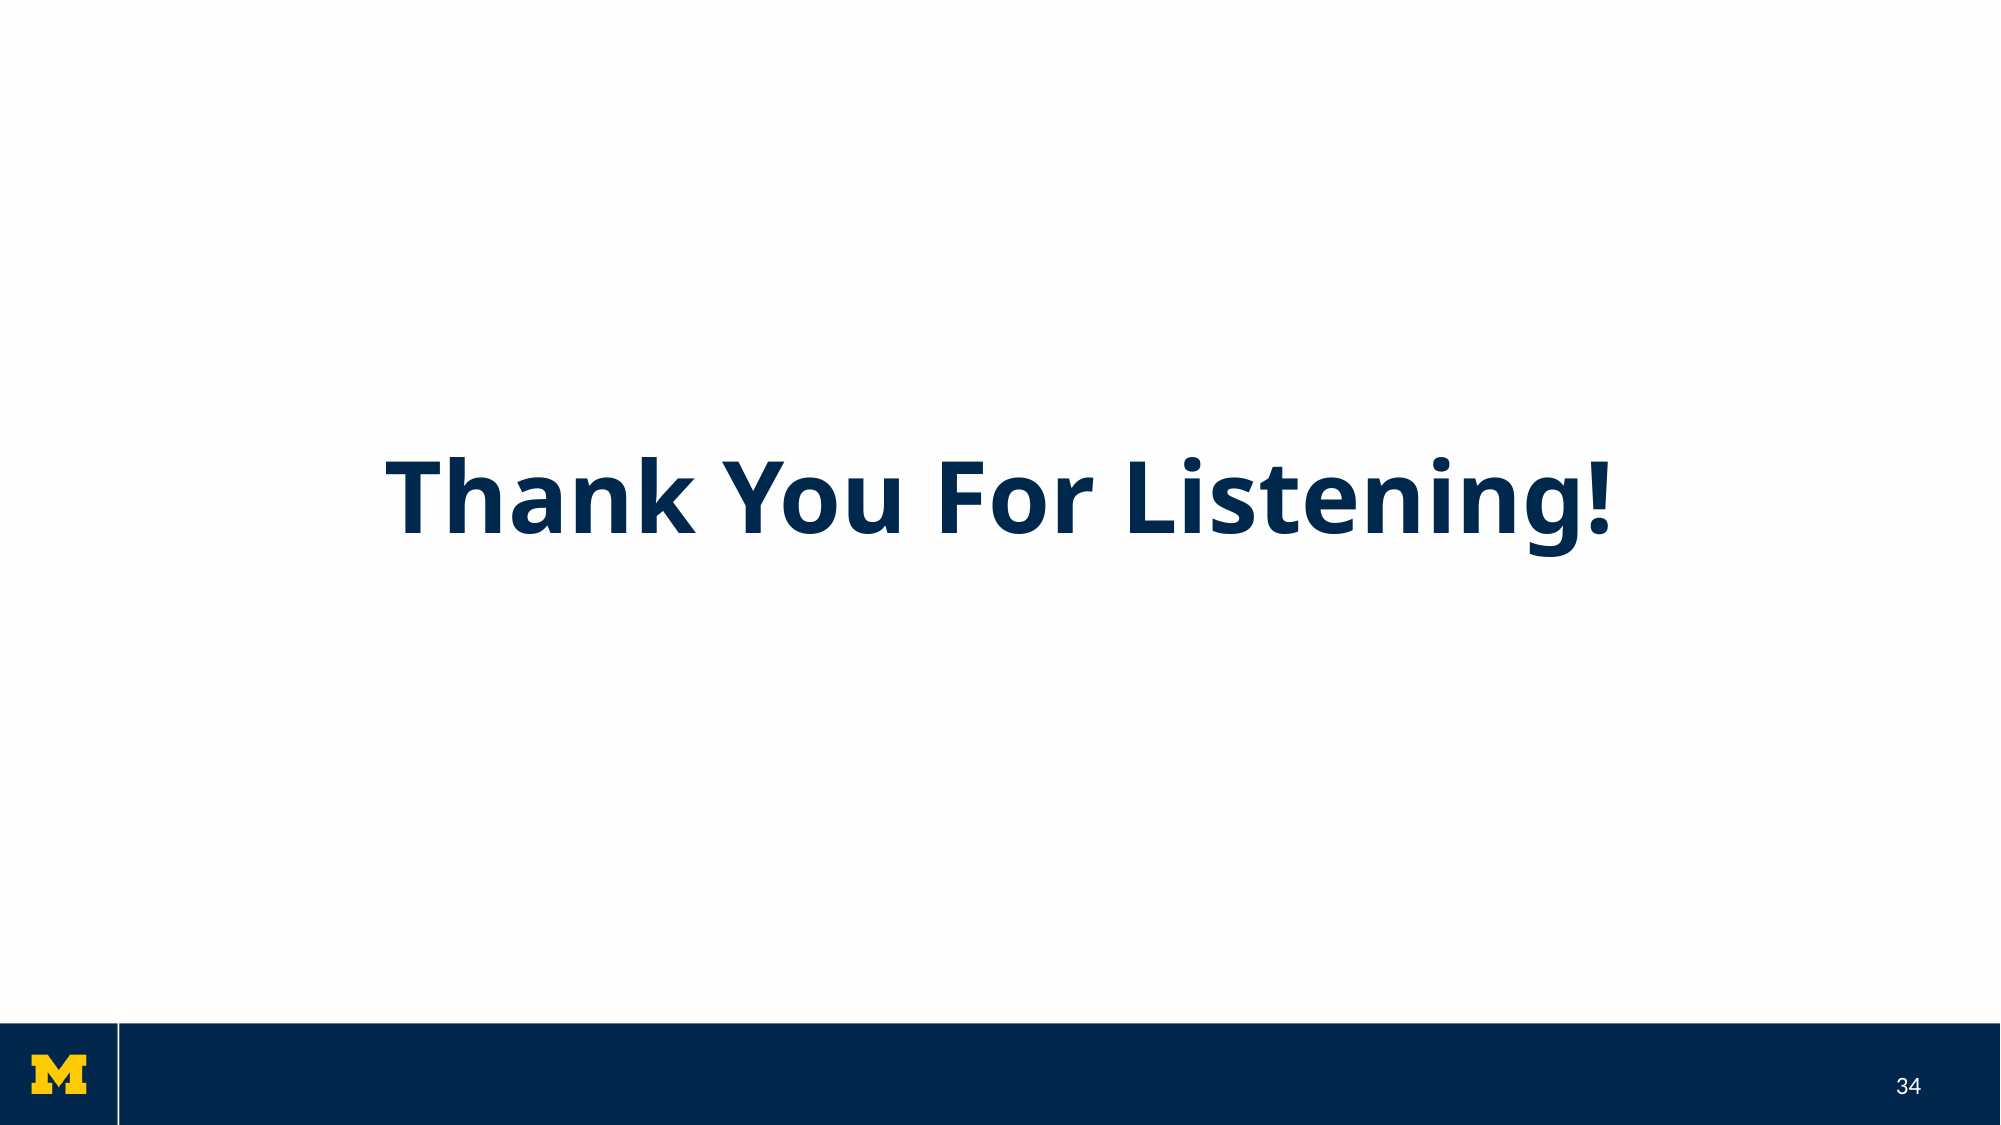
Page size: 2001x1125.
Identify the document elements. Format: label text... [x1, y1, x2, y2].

title Thank You For Listening! [249, 420, 1750, 563]
slide_number 34 [1749, 1062, 1937, 1103]
picture [0, 0, 2000, 1125]
